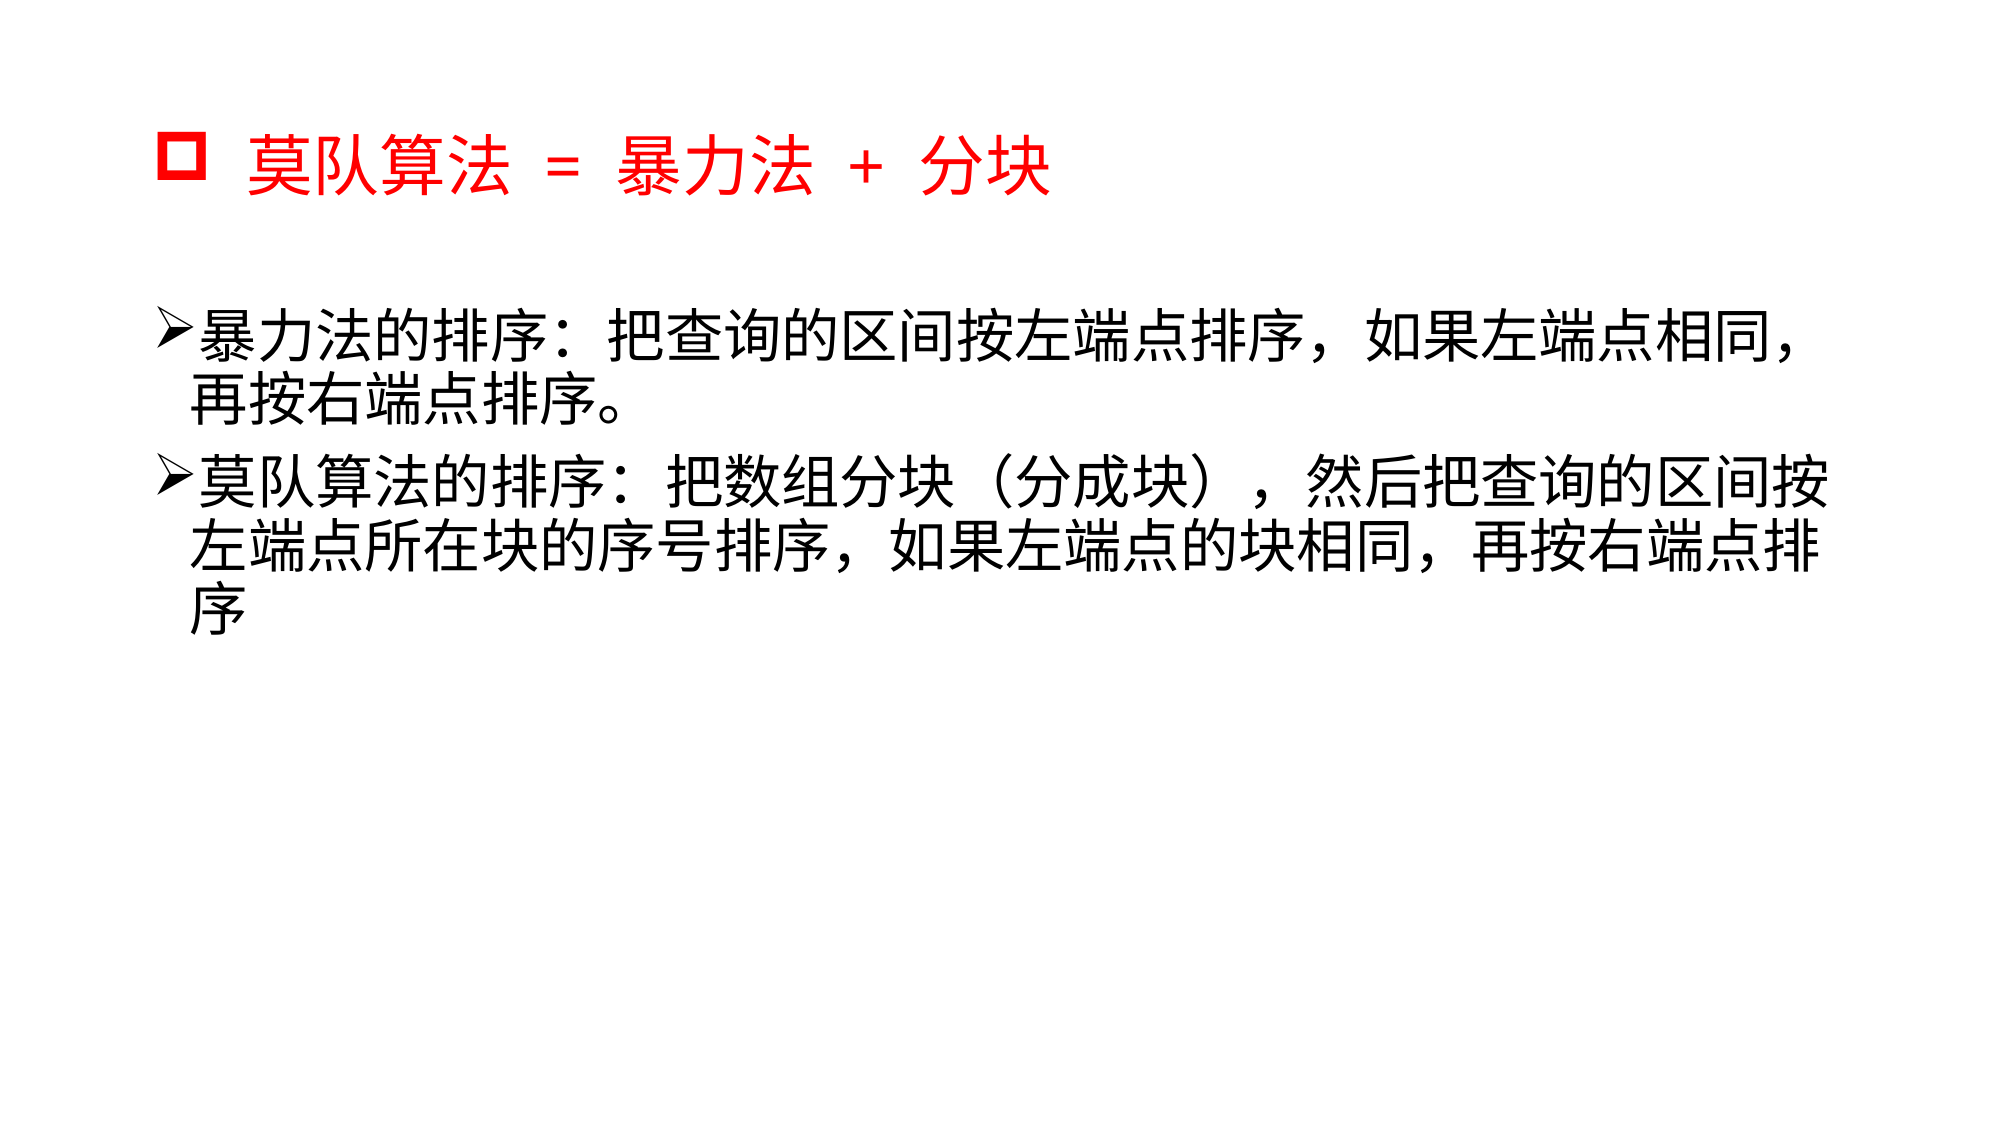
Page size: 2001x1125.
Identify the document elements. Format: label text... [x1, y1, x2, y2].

list 暴力法的排序：把查询的区间按左端点排序，如果左端点相同，再按右端点排序。 莫队算法的排序：把数组分块（分成块），然后把查询的区间按左端点所在块的序号排序，如果左端点的块相同，再按右端点排序 [137, 299, 1863, 1014]
title 莫队算法 = 暴力法 + 分块 [137, 59, 1863, 278]
